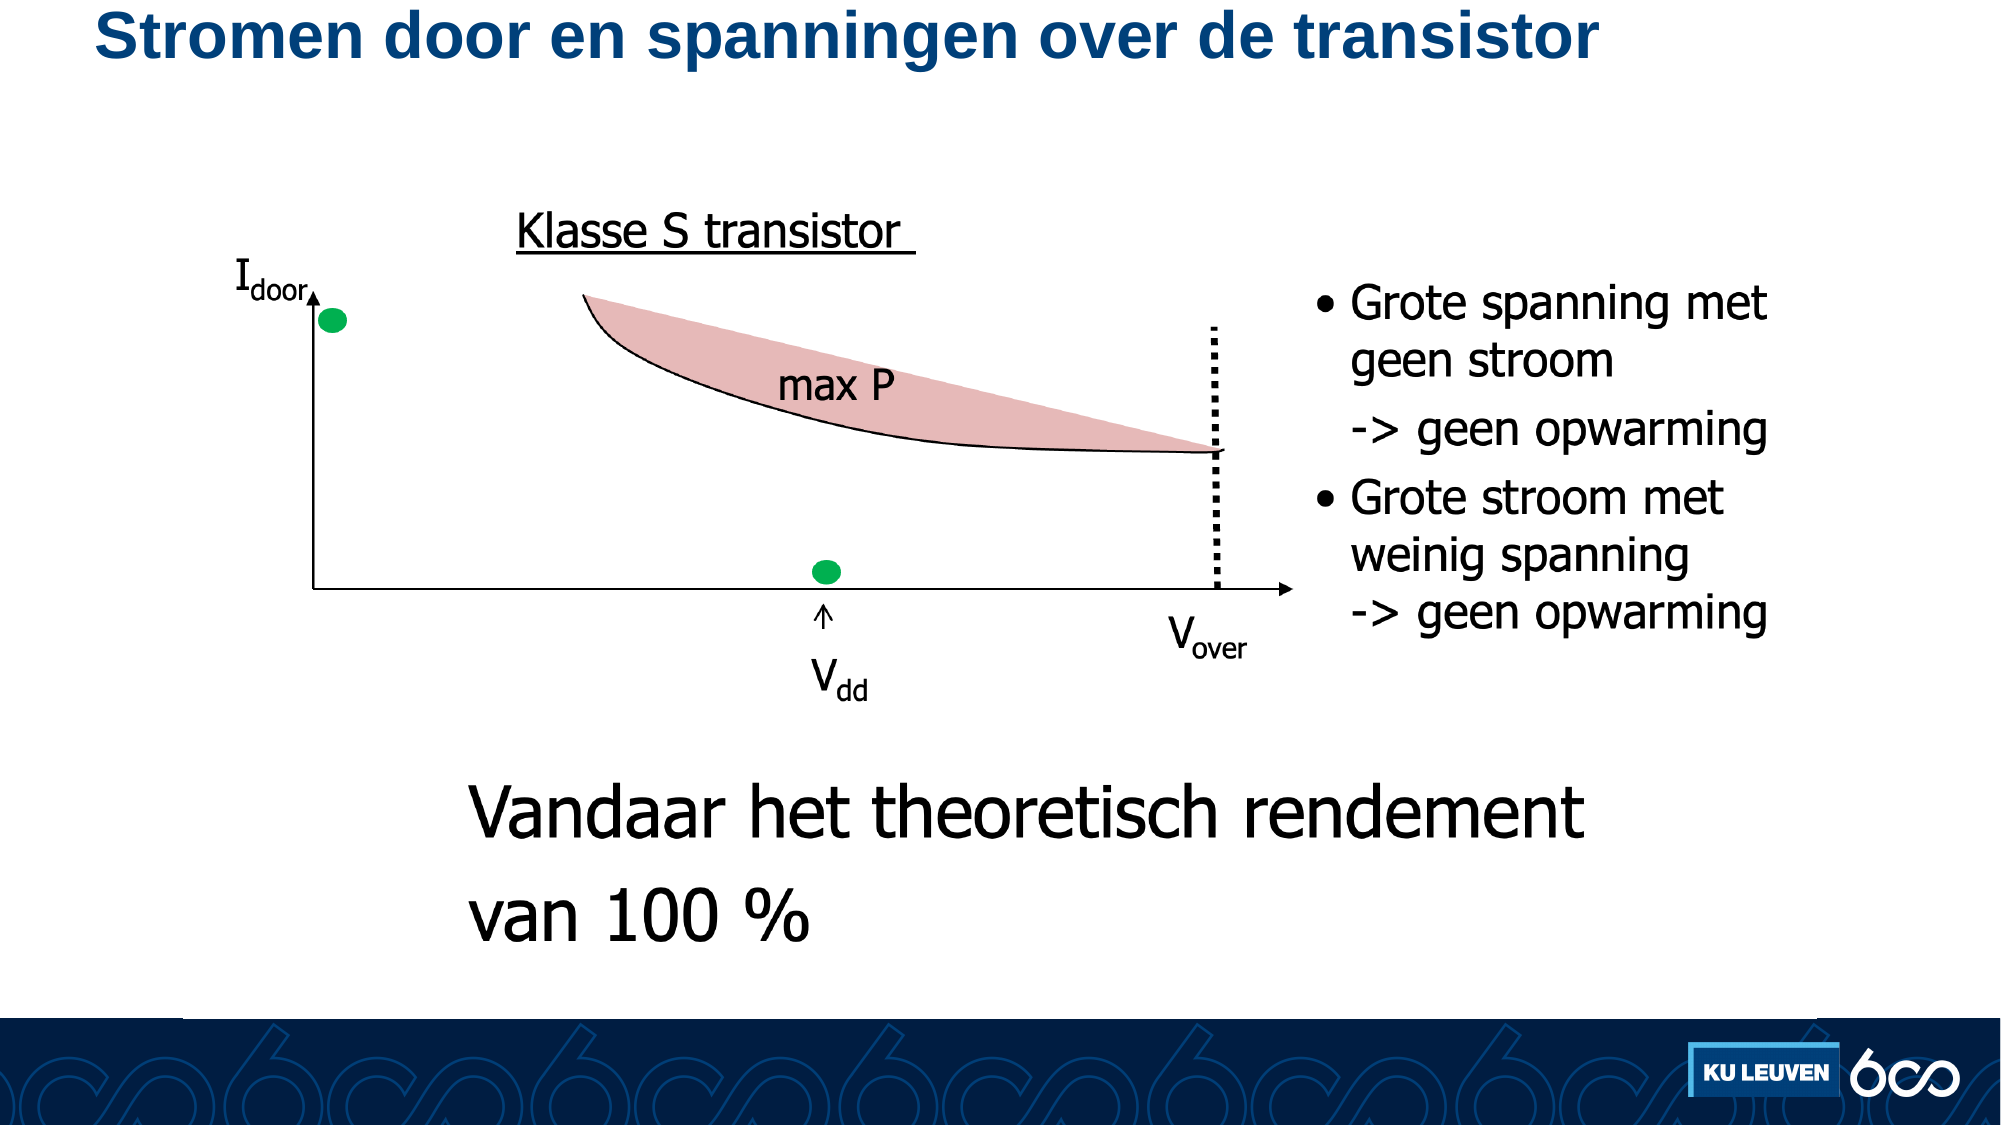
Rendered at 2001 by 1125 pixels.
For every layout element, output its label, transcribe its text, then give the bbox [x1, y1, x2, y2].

picture [0, 88, 2001, 1125]
title Stromen door en spanningen over de transistor [94, 0, 1906, 108]
